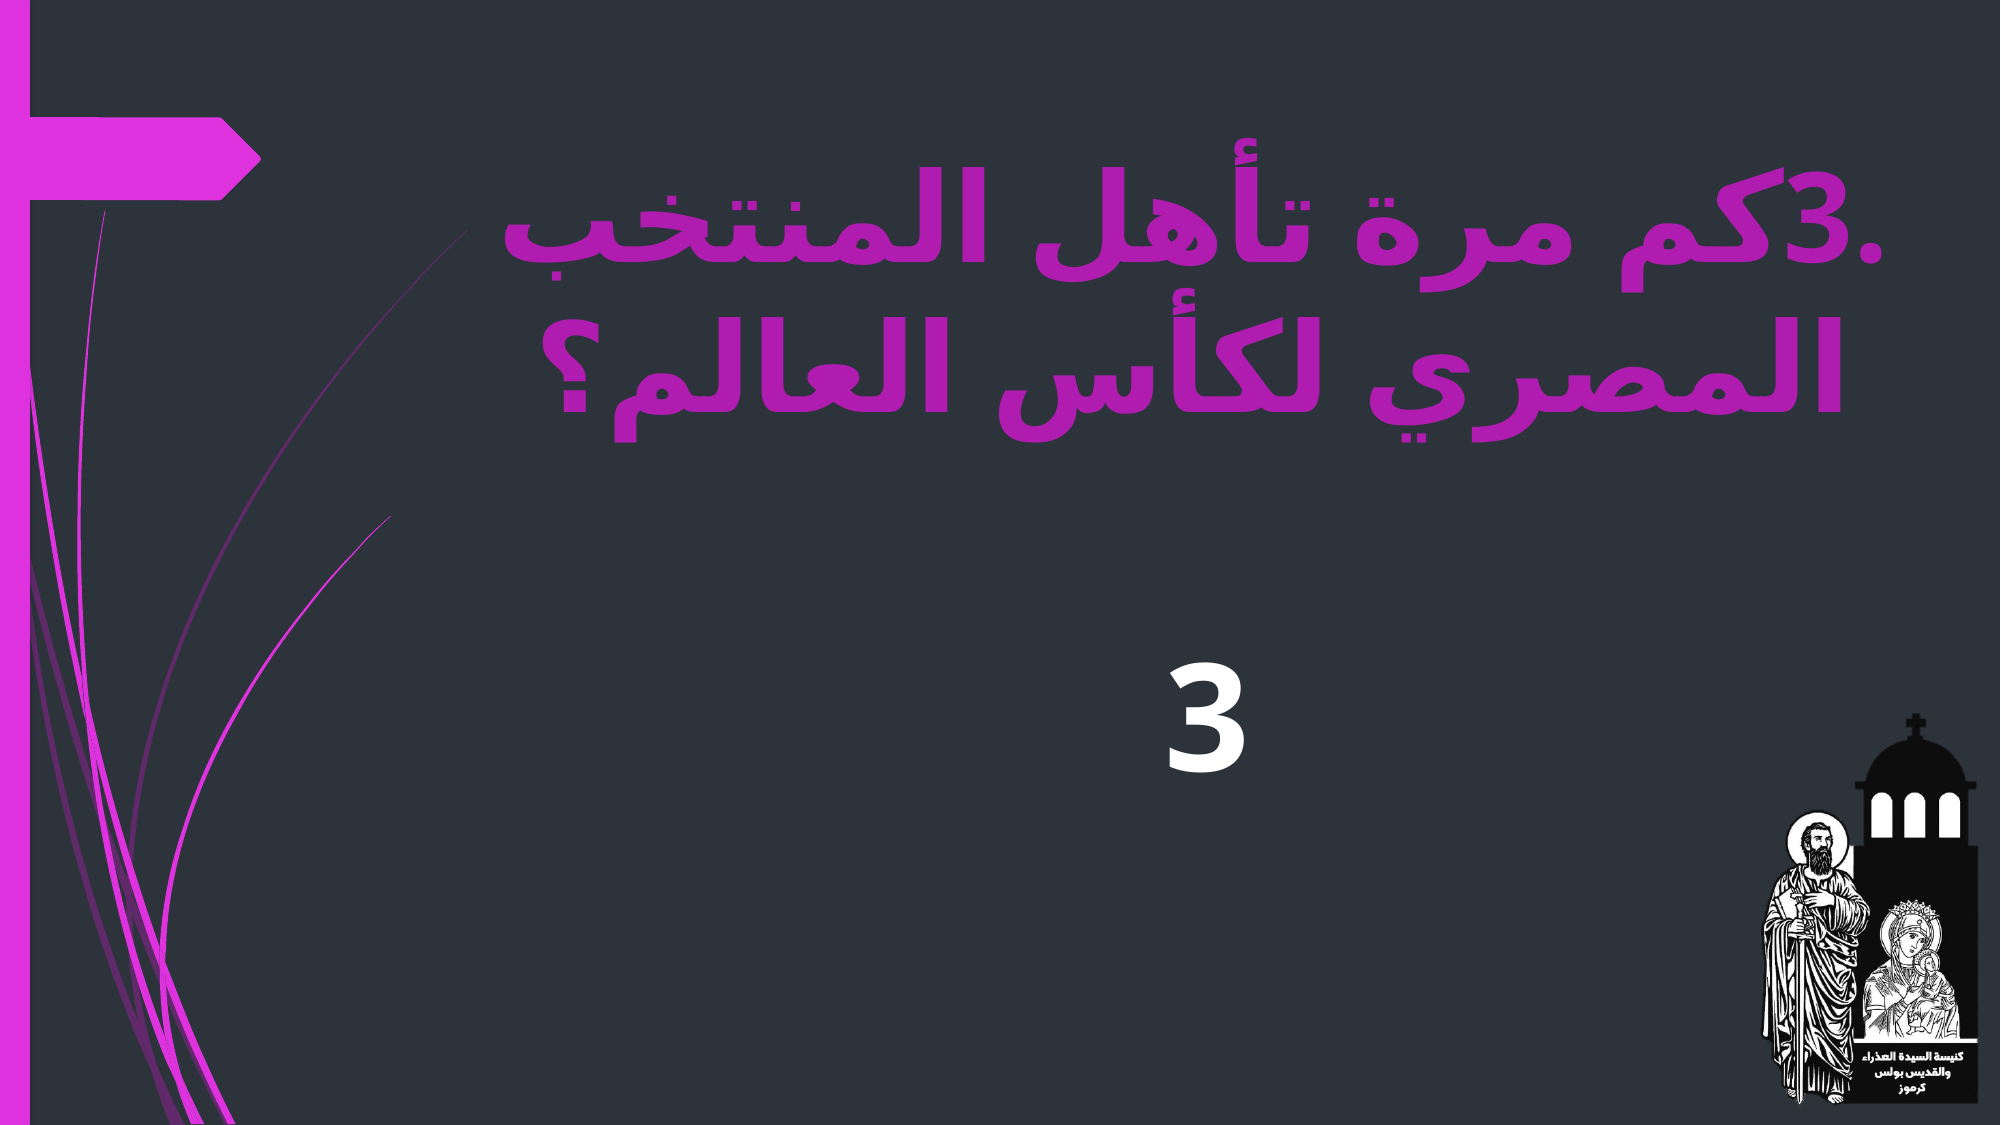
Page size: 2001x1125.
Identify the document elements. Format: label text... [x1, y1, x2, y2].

picture [1627, 662, 2000, 1125]
text_box .3كم مرة تأهل المنتخب المصري لكأس العالم؟ [386, 130, 2000, 446]
text_box 3 [1149, 614, 1294, 809]
